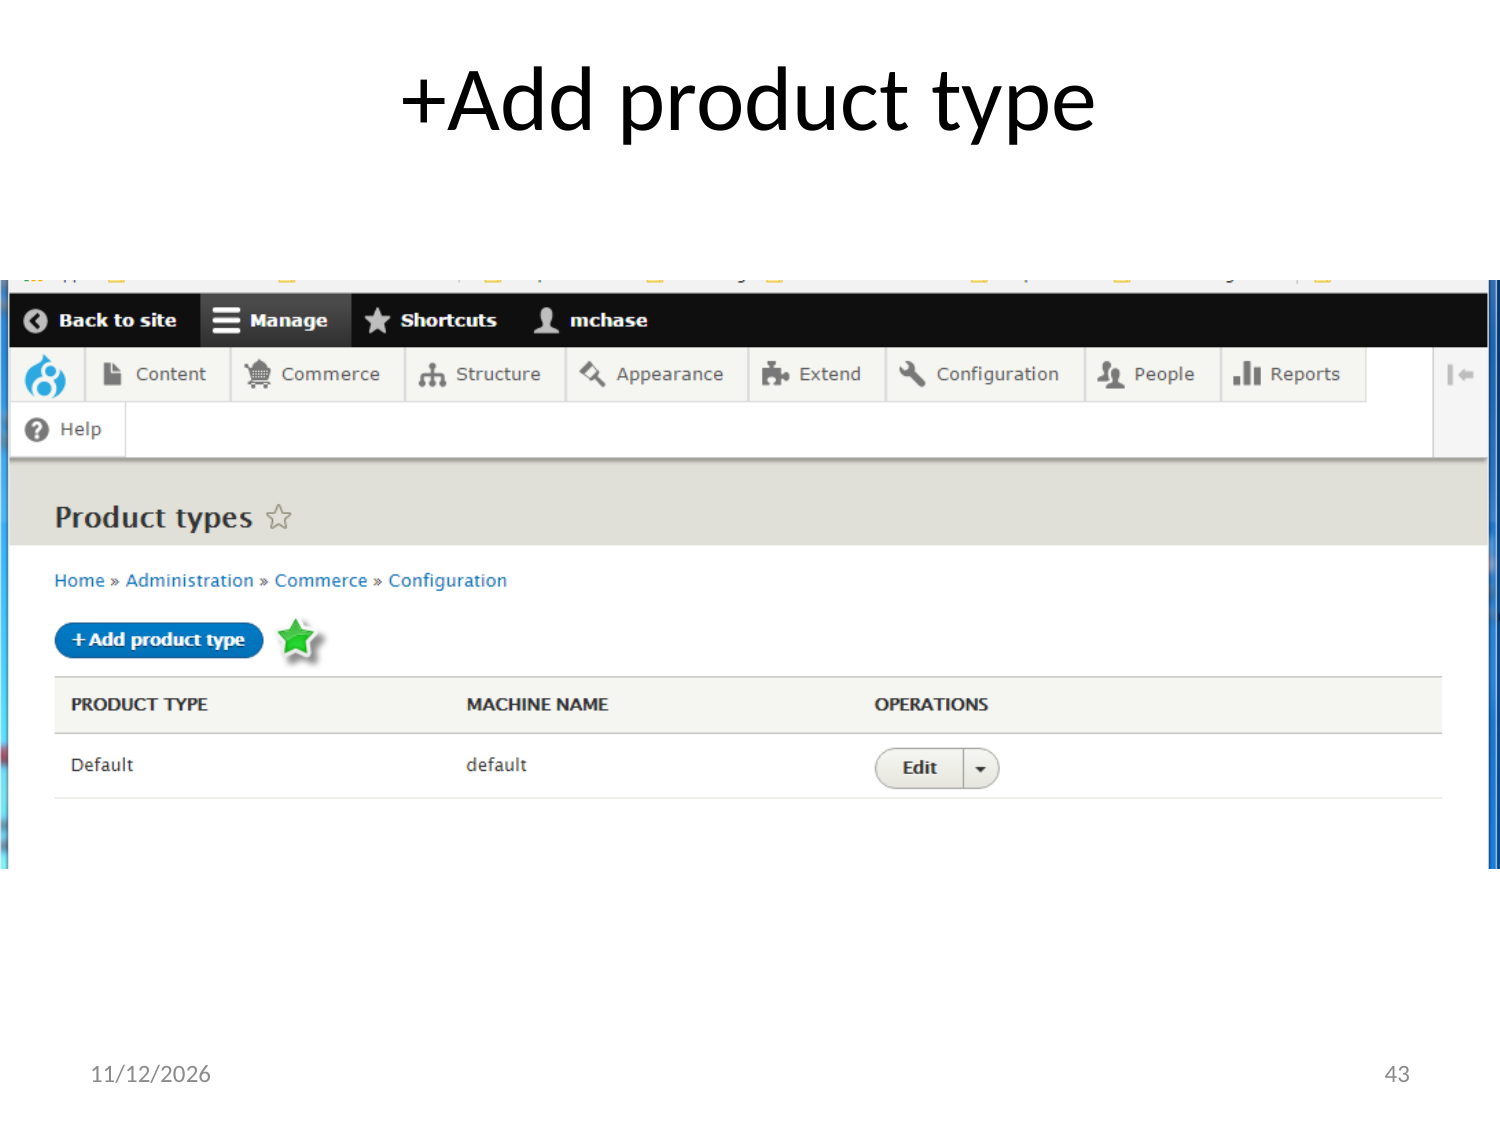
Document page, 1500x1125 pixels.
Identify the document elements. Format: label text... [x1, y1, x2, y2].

slide_number 43 [1074, 1042, 1425, 1103]
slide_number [75, 1042, 425, 1103]
title +Add product type [0, 0, 1500, 188]
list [0, 280, 1500, 870]
